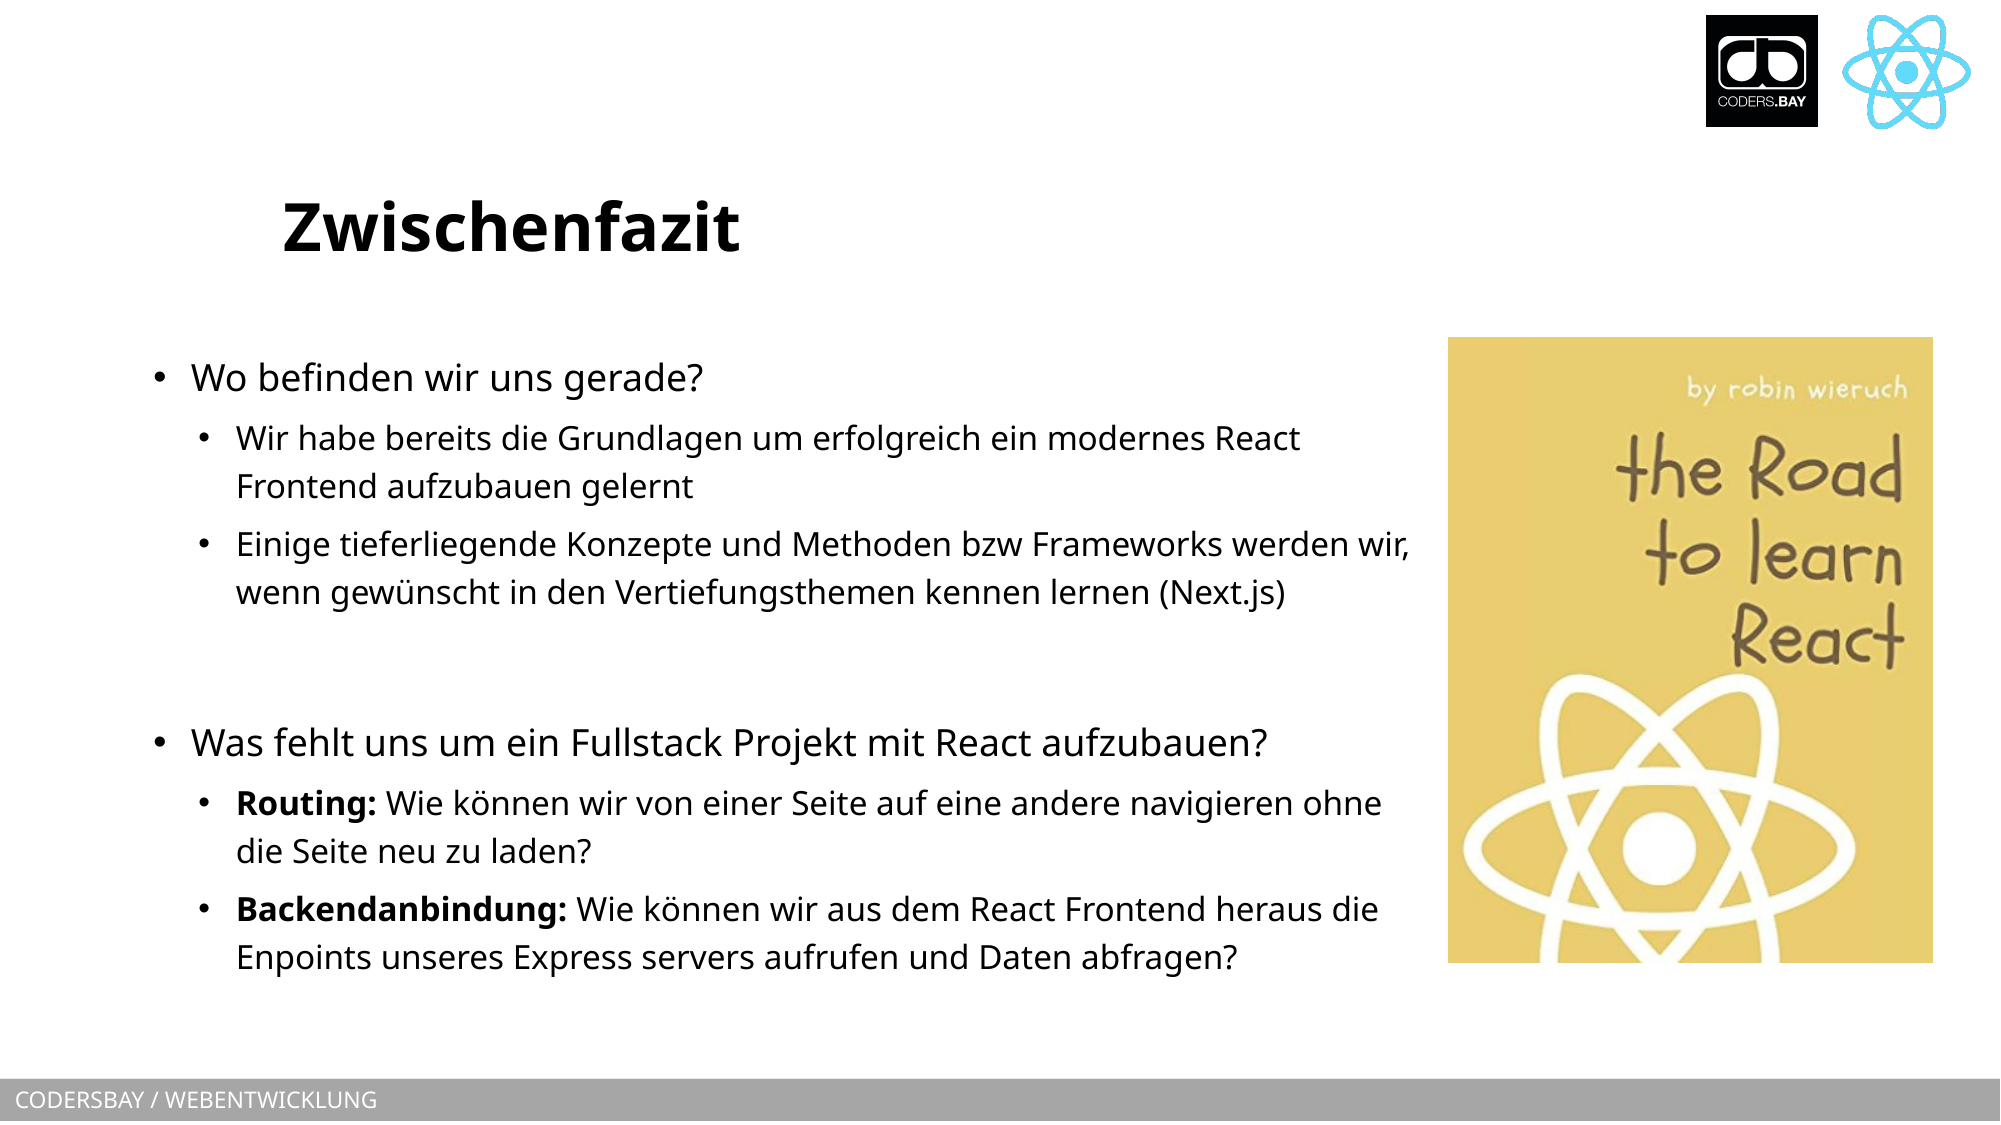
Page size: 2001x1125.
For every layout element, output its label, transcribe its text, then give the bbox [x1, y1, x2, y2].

picture [1448, 337, 1933, 963]
list Wo befinden wir uns gerade? Wir habe bereits die Grundlagen um erfolgreich ein modernes React Frontend aufzubauen gelernt Einige tieferliegende Konzepte und Methoden bzw Frameworks werden wir, wenn gewünscht in den Vertiefungsthemen kennen lernen (Next.js) Was fehlt uns um ein Fullstack Projekt mit React aufzubauen? Routing: Wie können wir von einer Seite auf eine andere navigieren ohne die Seite neu zu laden? Backendanbindung: Wie können wir aus dem React Frontend heraus die Enpoints unseres Express servers aufrufen und Daten abfragen? [138, 337, 1449, 1017]
picture [1841, 15, 1972, 129]
title Zwischenfazit [268, 112, 1732, 337]
picture [1706, 15, 1818, 127]
